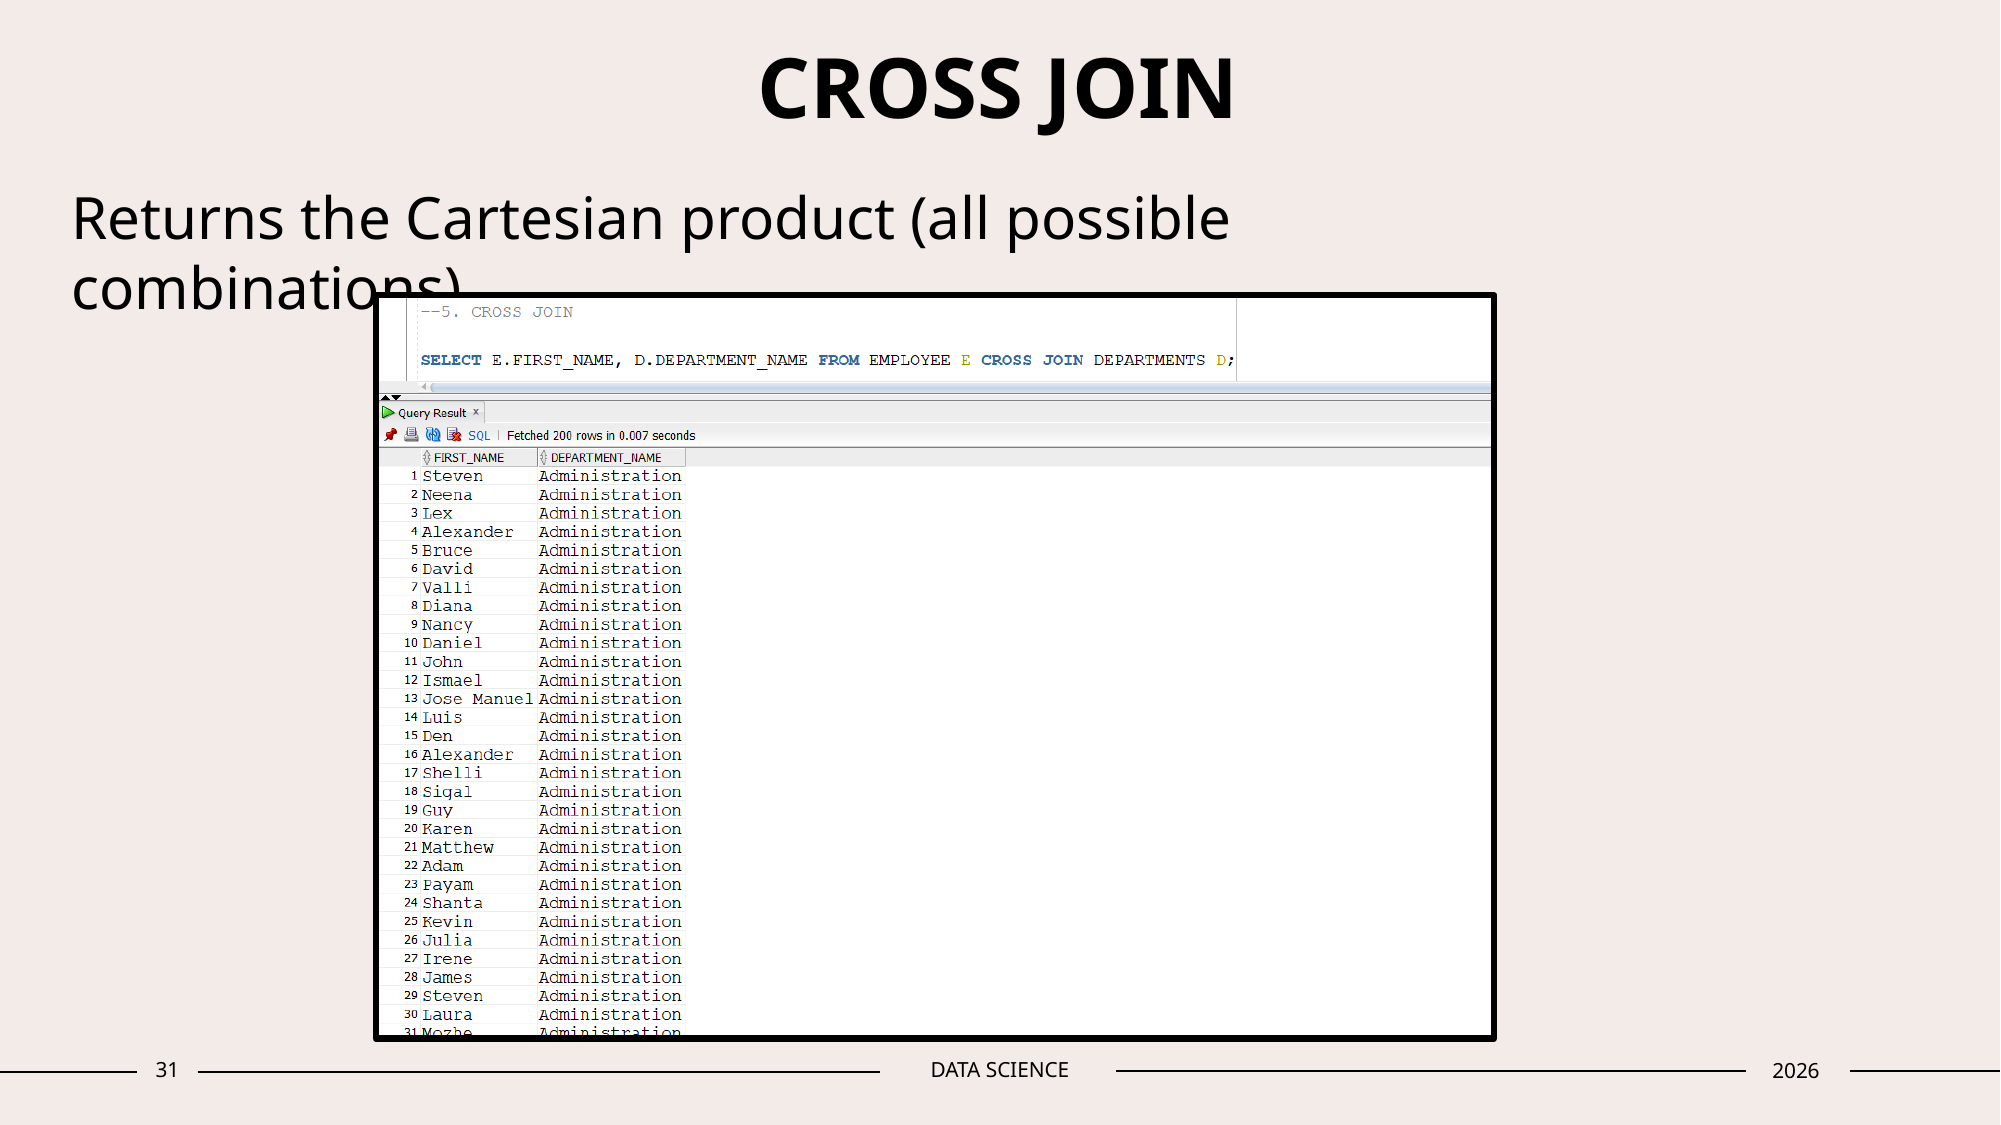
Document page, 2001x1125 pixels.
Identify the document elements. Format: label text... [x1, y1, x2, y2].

title CROSS JOIN [56, 27, 1940, 208]
slide_number 2026 [1743, 1050, 1849, 1091]
slide_number 31 [137, 1050, 198, 1091]
list Returns the Cartesian product (all possible combinations) [56, 174, 1380, 284]
footer DATA SCIENCE [879, 1050, 1120, 1091]
picture [378, 298, 1491, 1036]
